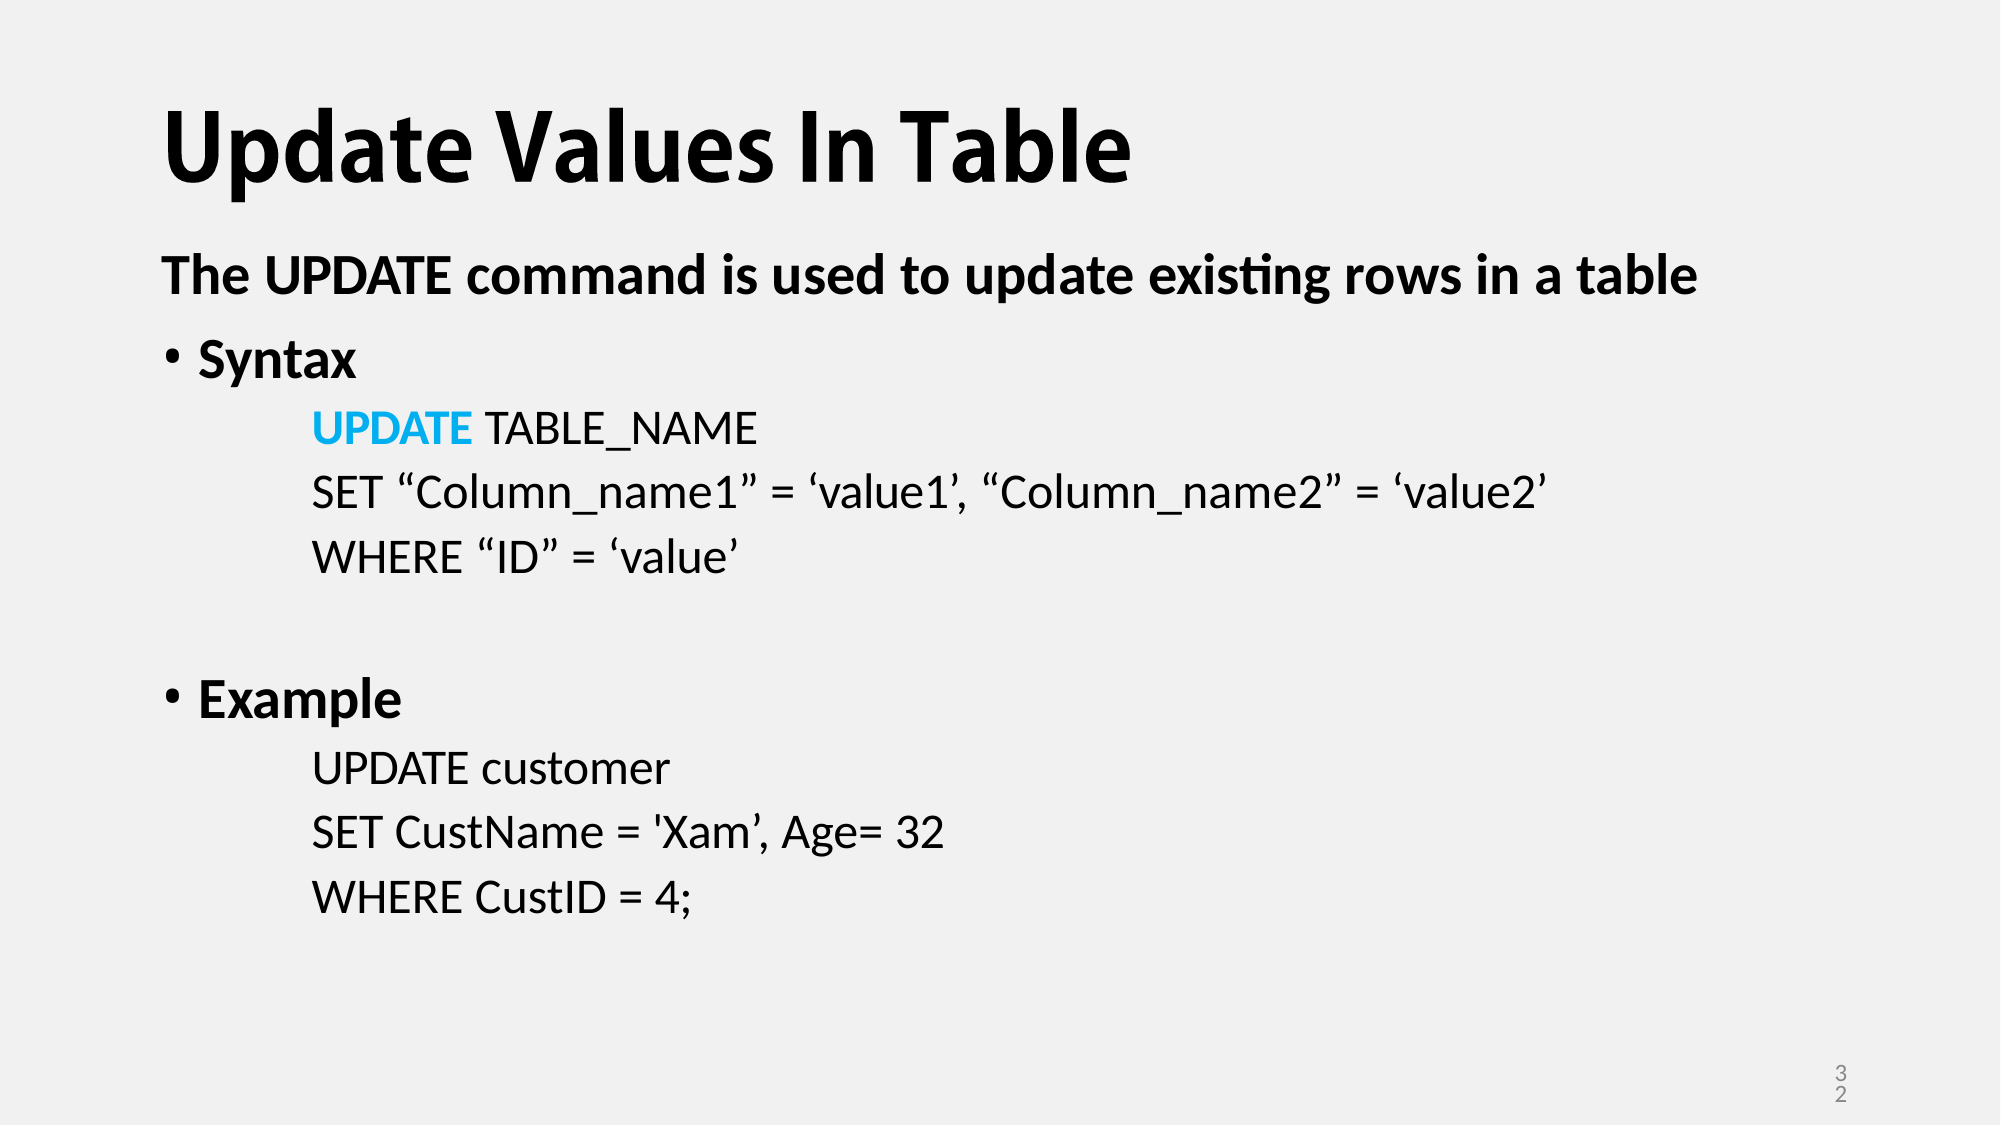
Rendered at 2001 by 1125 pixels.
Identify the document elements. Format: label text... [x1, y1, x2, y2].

title The UPDATE command is used to update existing rows in a table [159, 233, 1709, 424]
text_box Syntax UPDATE TABLE_NAME SET “Column_name1” = ‘value1’, “Column_name2” = ‘value2’ WHERE “ID” = ‘value’ Example UPDATE customer SET CustName = 'Xam’, Age= 32 WHERE CustID = 4; [159, 312, 1556, 924]
picture [161, 92, 1177, 209]
slide_number 32 [1802, 1060, 1856, 1090]
